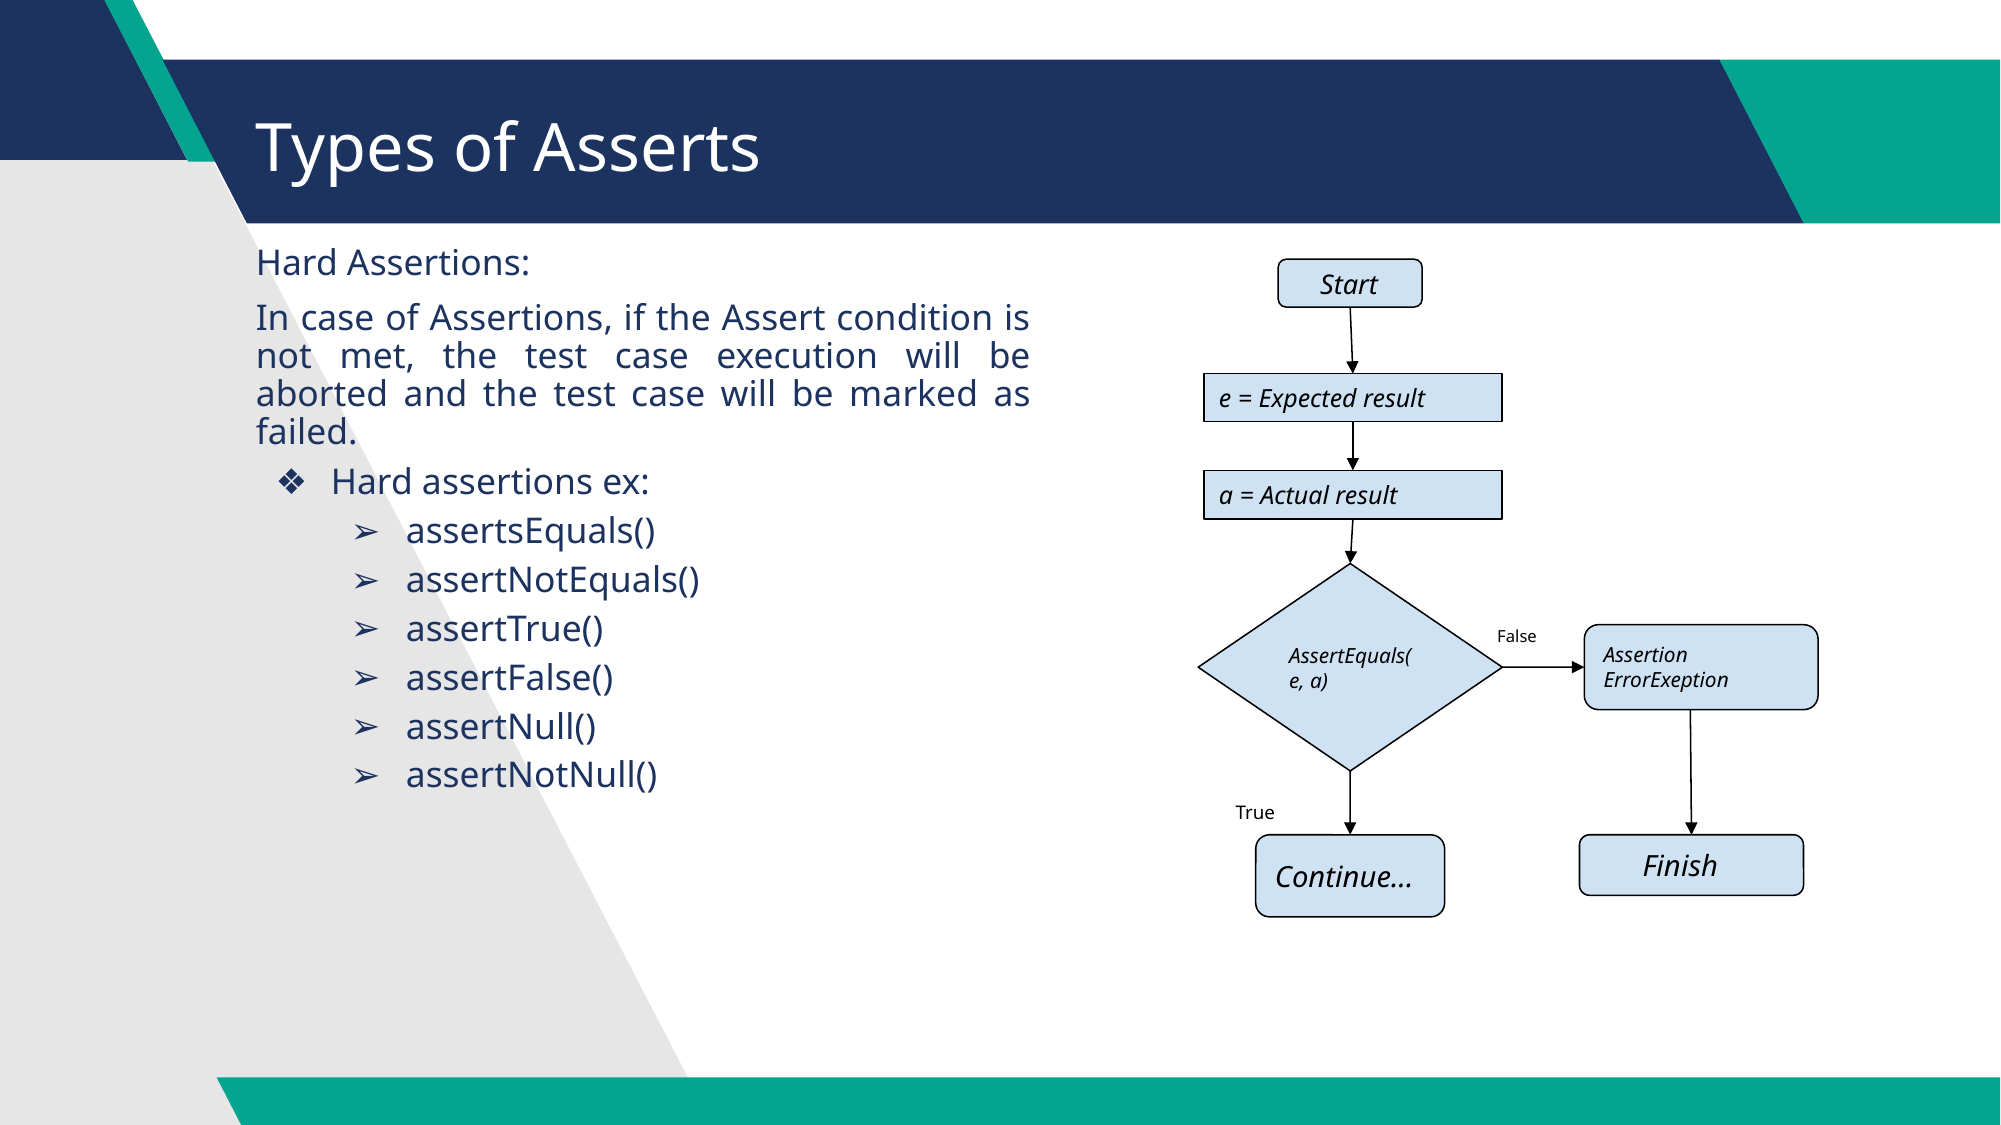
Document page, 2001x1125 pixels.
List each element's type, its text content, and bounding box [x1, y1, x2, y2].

text_box Start [1278, 259, 1423, 308]
text_box Assertion ErrorExeption [1584, 624, 1819, 710]
text_box Continue... [1255, 834, 1445, 917]
text_box Finish [1579, 834, 1804, 896]
text_box True [1220, 789, 1342, 835]
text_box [1349, 518, 1354, 564]
text_box AssertEquals(e, a) [1198, 567, 1502, 771]
text_box a = Actual result [1203, 470, 1502, 520]
list Hard Assertions: In case of Assertions, if the Assert condition is not met, the test case execution will be aborted and the test case will be marked as failed. Hard assertions ex: assertsEquals() assertNotEquals() assertTrue() assertFalse() assertNull() assertNotNull() [240, 229, 1047, 1061]
title Types of Asserts [240, 67, 1898, 232]
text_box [1349, 306, 1354, 374]
text_box False [1482, 615, 1569, 656]
text_box e = Expected result [1203, 373, 1502, 422]
